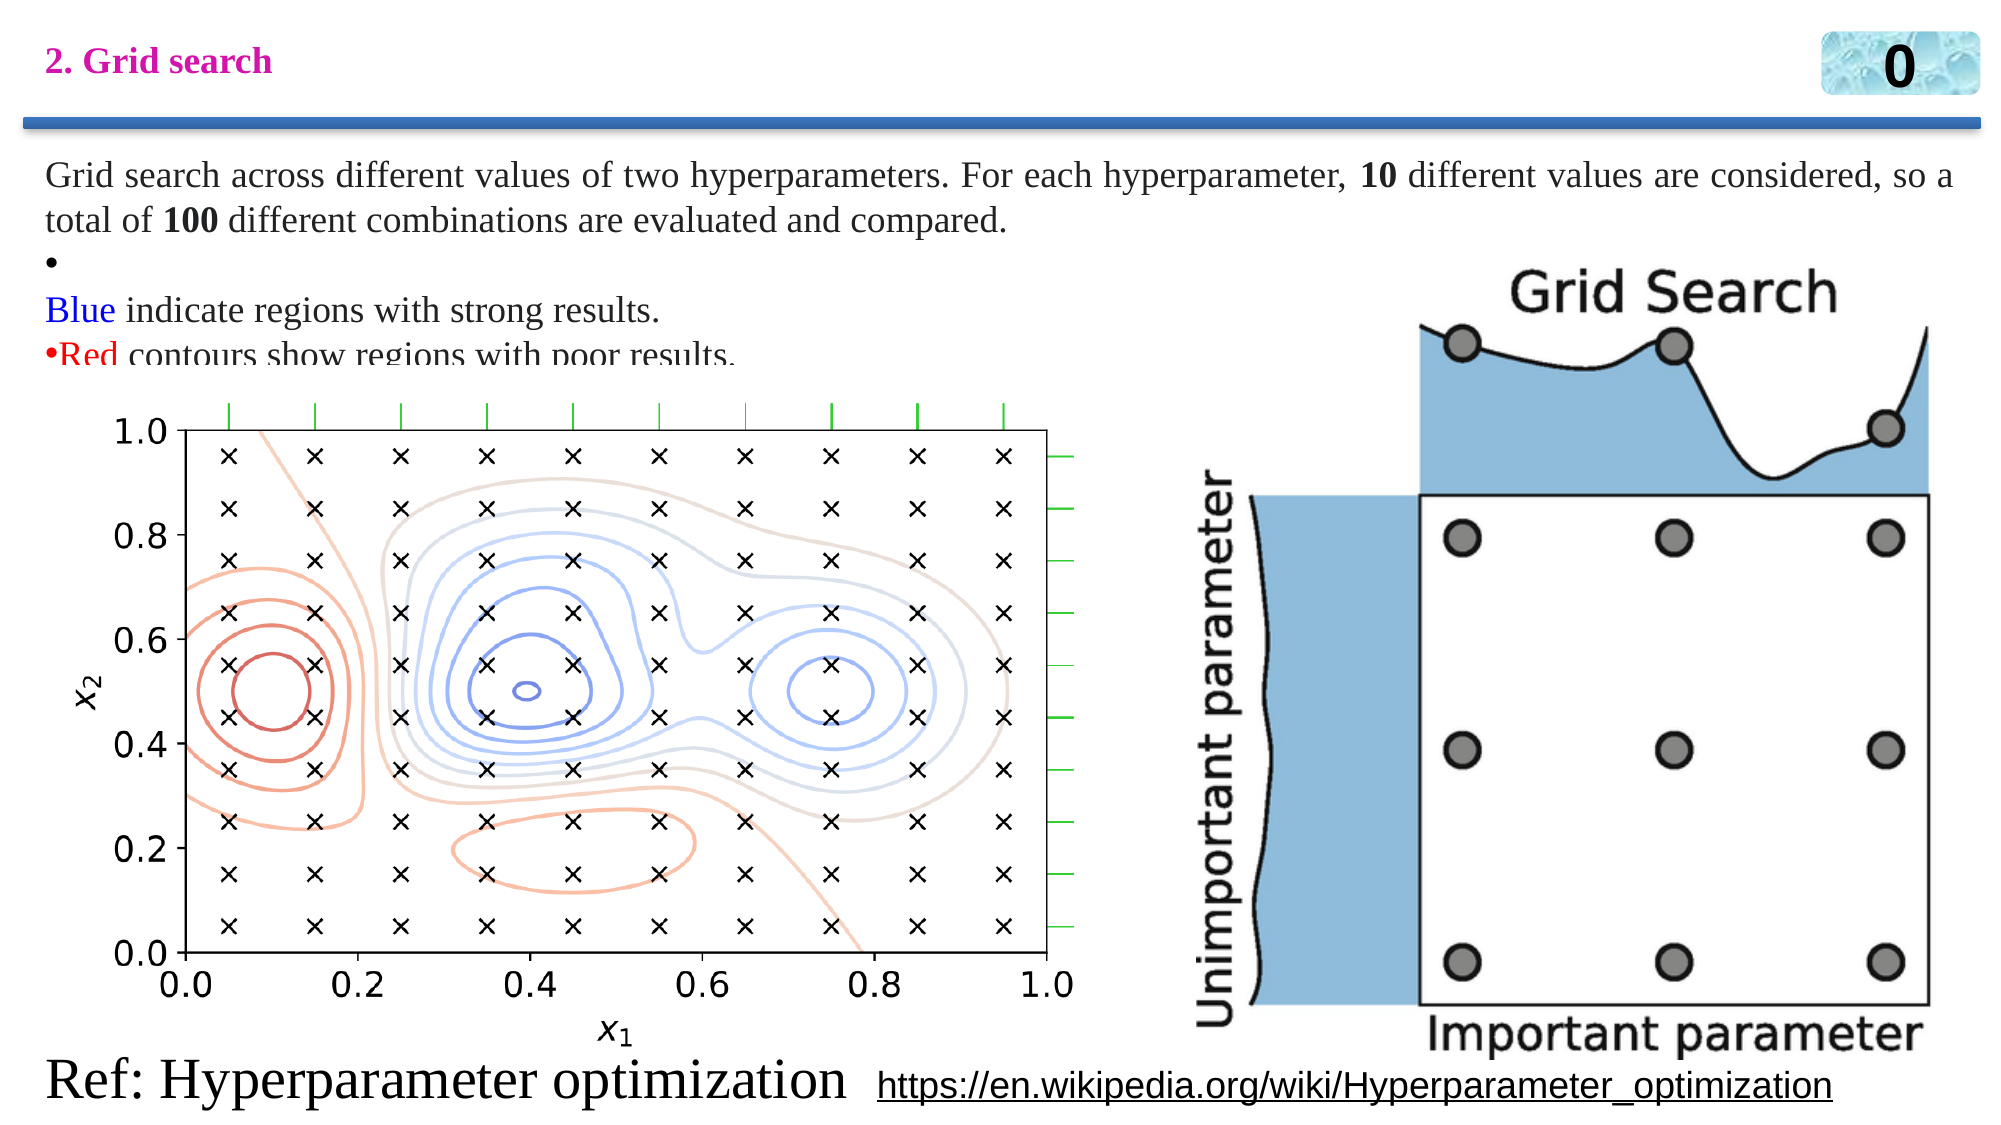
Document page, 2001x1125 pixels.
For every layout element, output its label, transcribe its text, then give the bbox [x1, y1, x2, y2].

text_box [23, 117, 1981, 129]
picture [1196, 264, 1981, 1060]
text_box 0 [1821, 31, 1981, 95]
text_box Grid search across different values of two hyperparameters. For each hyperparameter, 10 different values are considered, so a total of 100 different combinations are evaluated and compared. Blue indicate regions with strong results. Red contours show regions with poor results. [30, 142, 1970, 383]
picture [30, 365, 1112, 1086]
text_box Ref: Hyperparameter optimization https://en.wikipedia.org/wiki/Hyperparameter_optimization [30, 1032, 1945, 1118]
title 2. Grid search [24, 19, 1441, 104]
